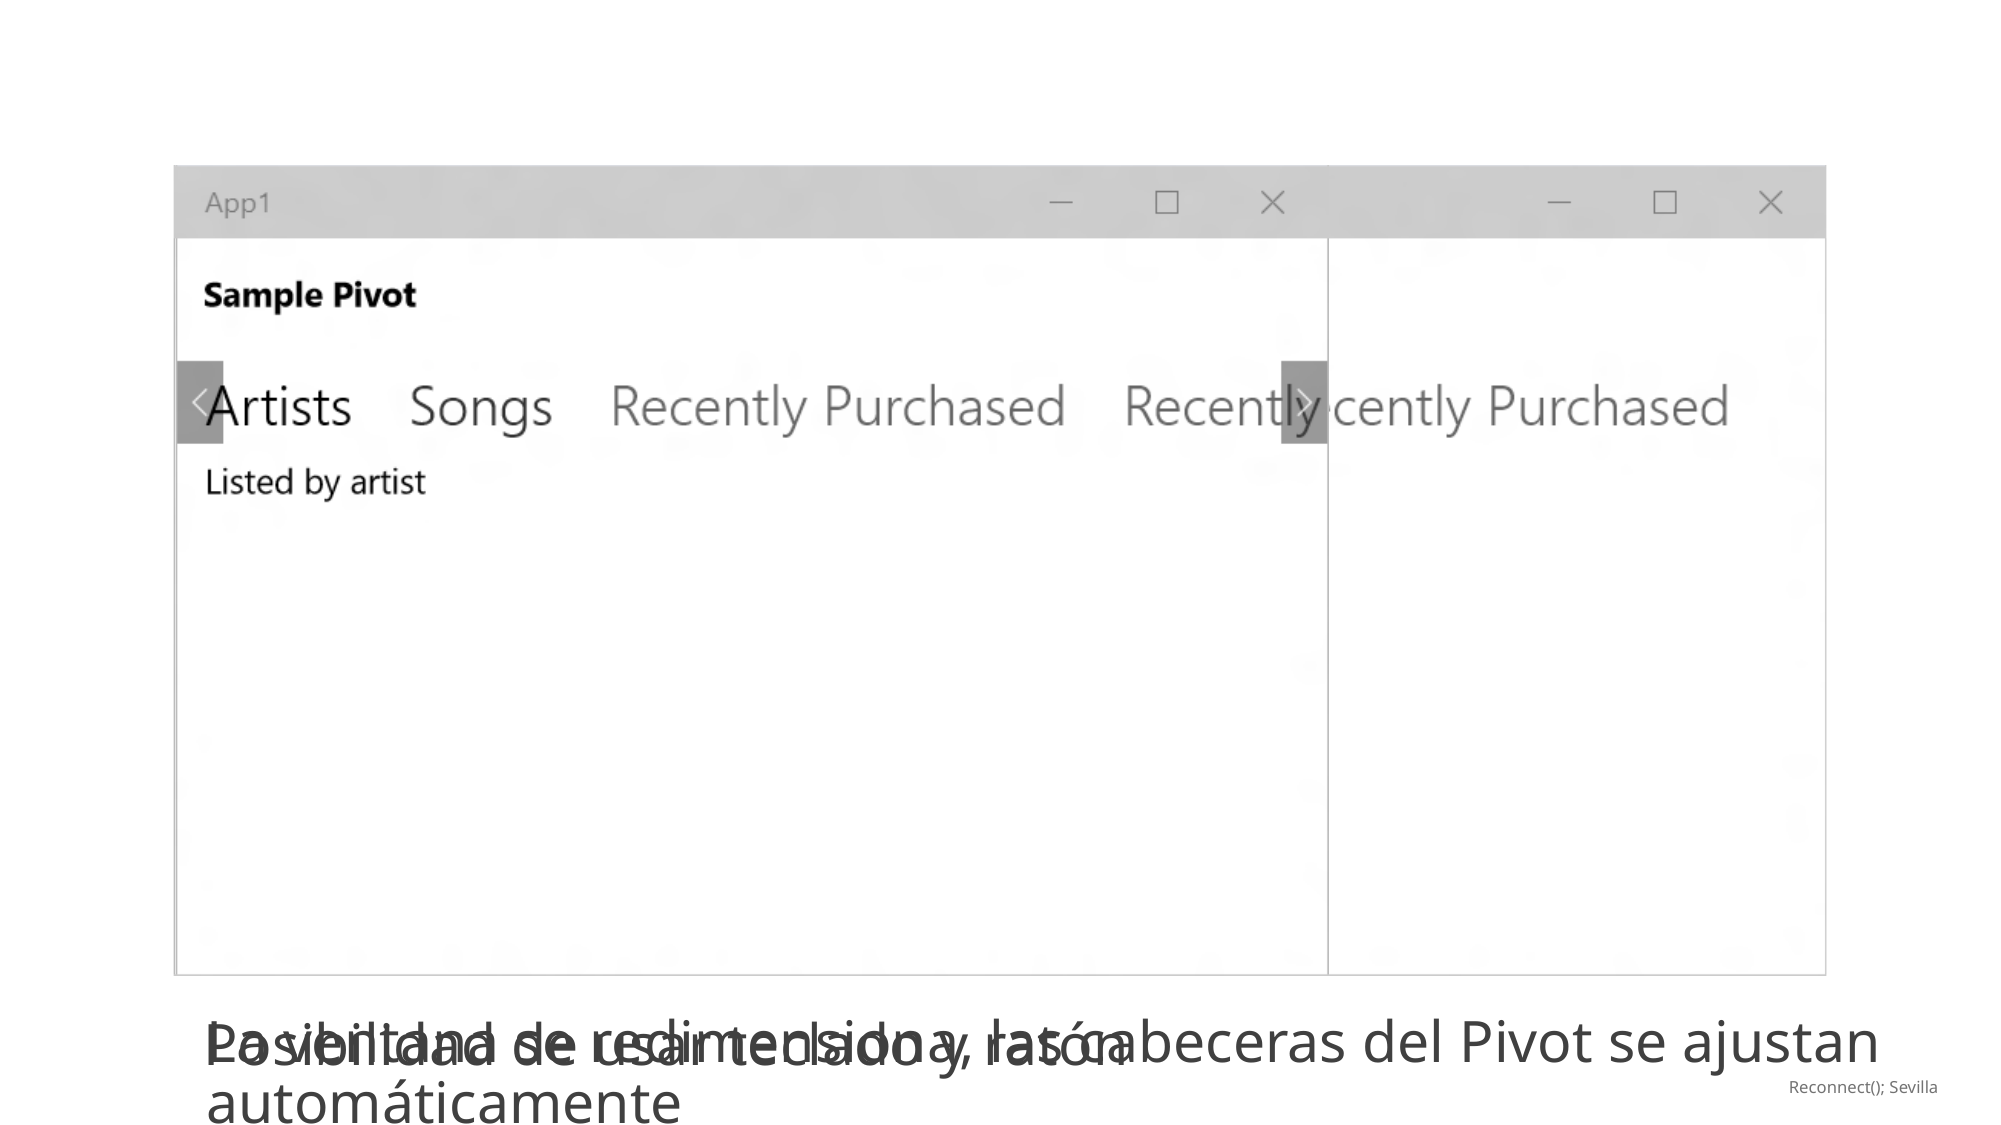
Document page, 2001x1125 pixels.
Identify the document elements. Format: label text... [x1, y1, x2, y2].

text_box Posibilidad de usar teclado y ratón [173, 992, 1824, 1102]
picture [173, 165, 1827, 976]
text_box La ventana se redimensiona, las cabeceras del Pivot se ajustan automáticamente [176, 989, 2000, 1125]
